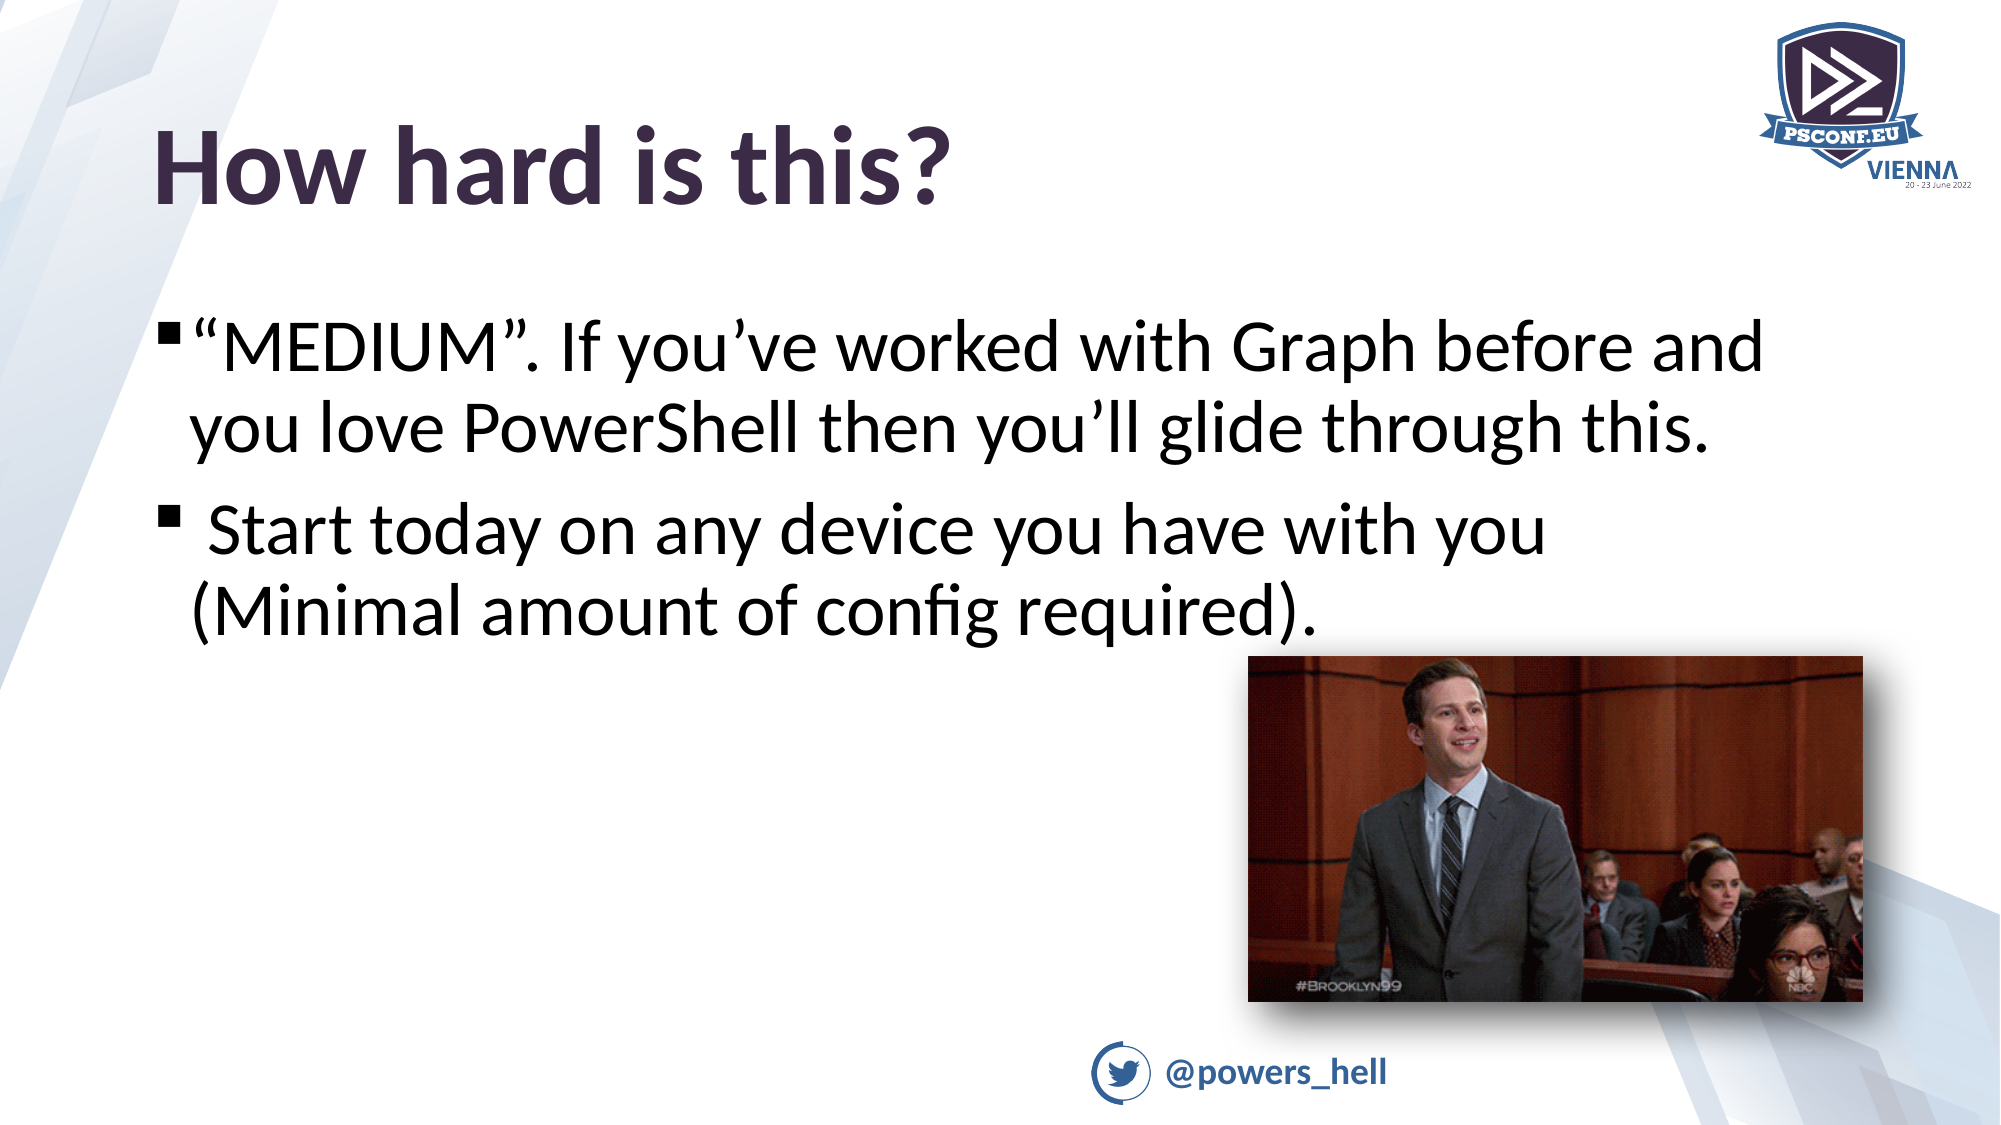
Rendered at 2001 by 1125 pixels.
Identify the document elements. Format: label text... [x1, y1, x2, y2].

picture [0, 0, 2000, 1125]
list “MEDIUM”. If you’ve worked with Graph before and you love PowerShell then you’ll glide through this. Start today on any device you have with you (Minimal amount of config required). [137, 299, 1863, 1014]
title How hard is this? [137, 59, 1735, 278]
